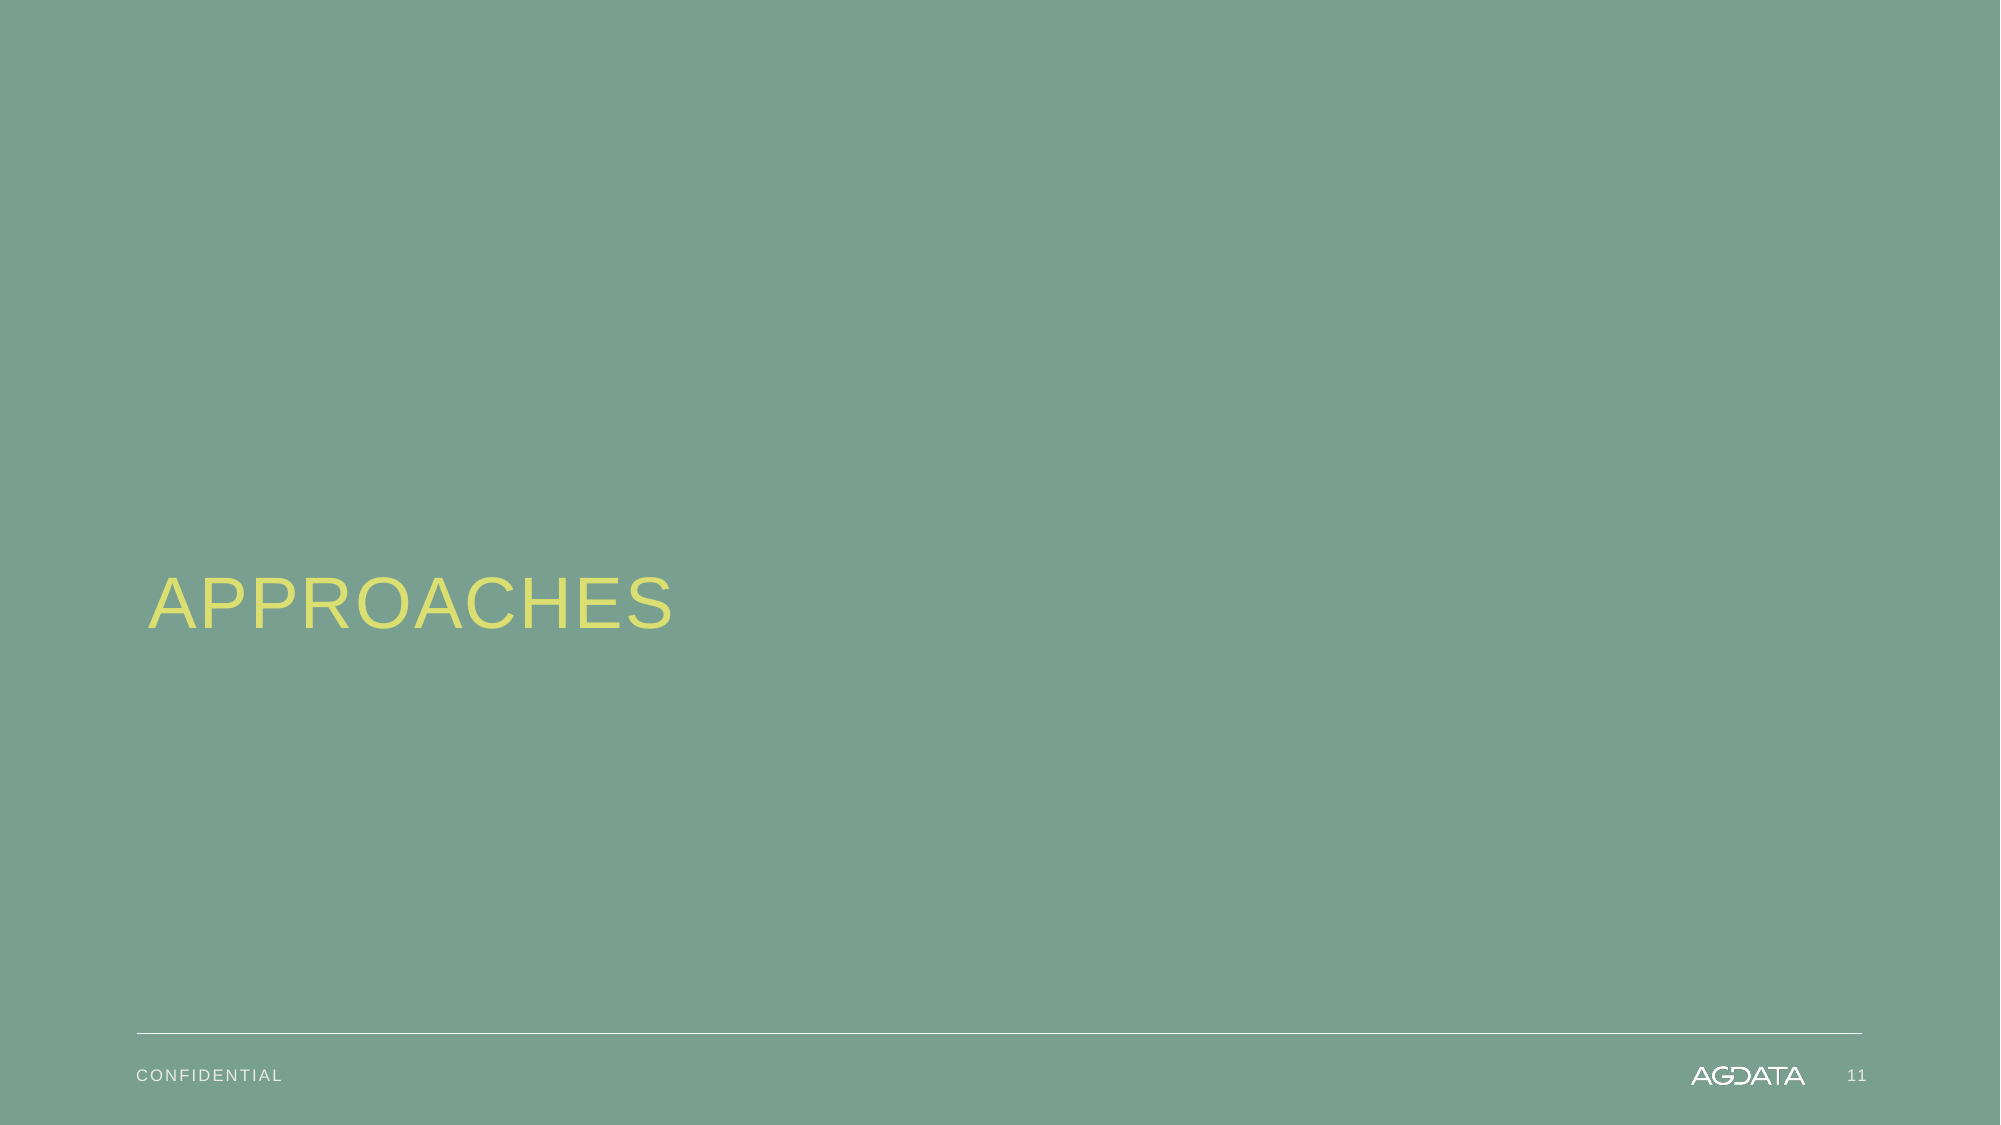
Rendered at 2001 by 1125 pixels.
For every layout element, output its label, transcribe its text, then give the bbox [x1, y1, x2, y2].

title approaches [133, 324, 1718, 653]
